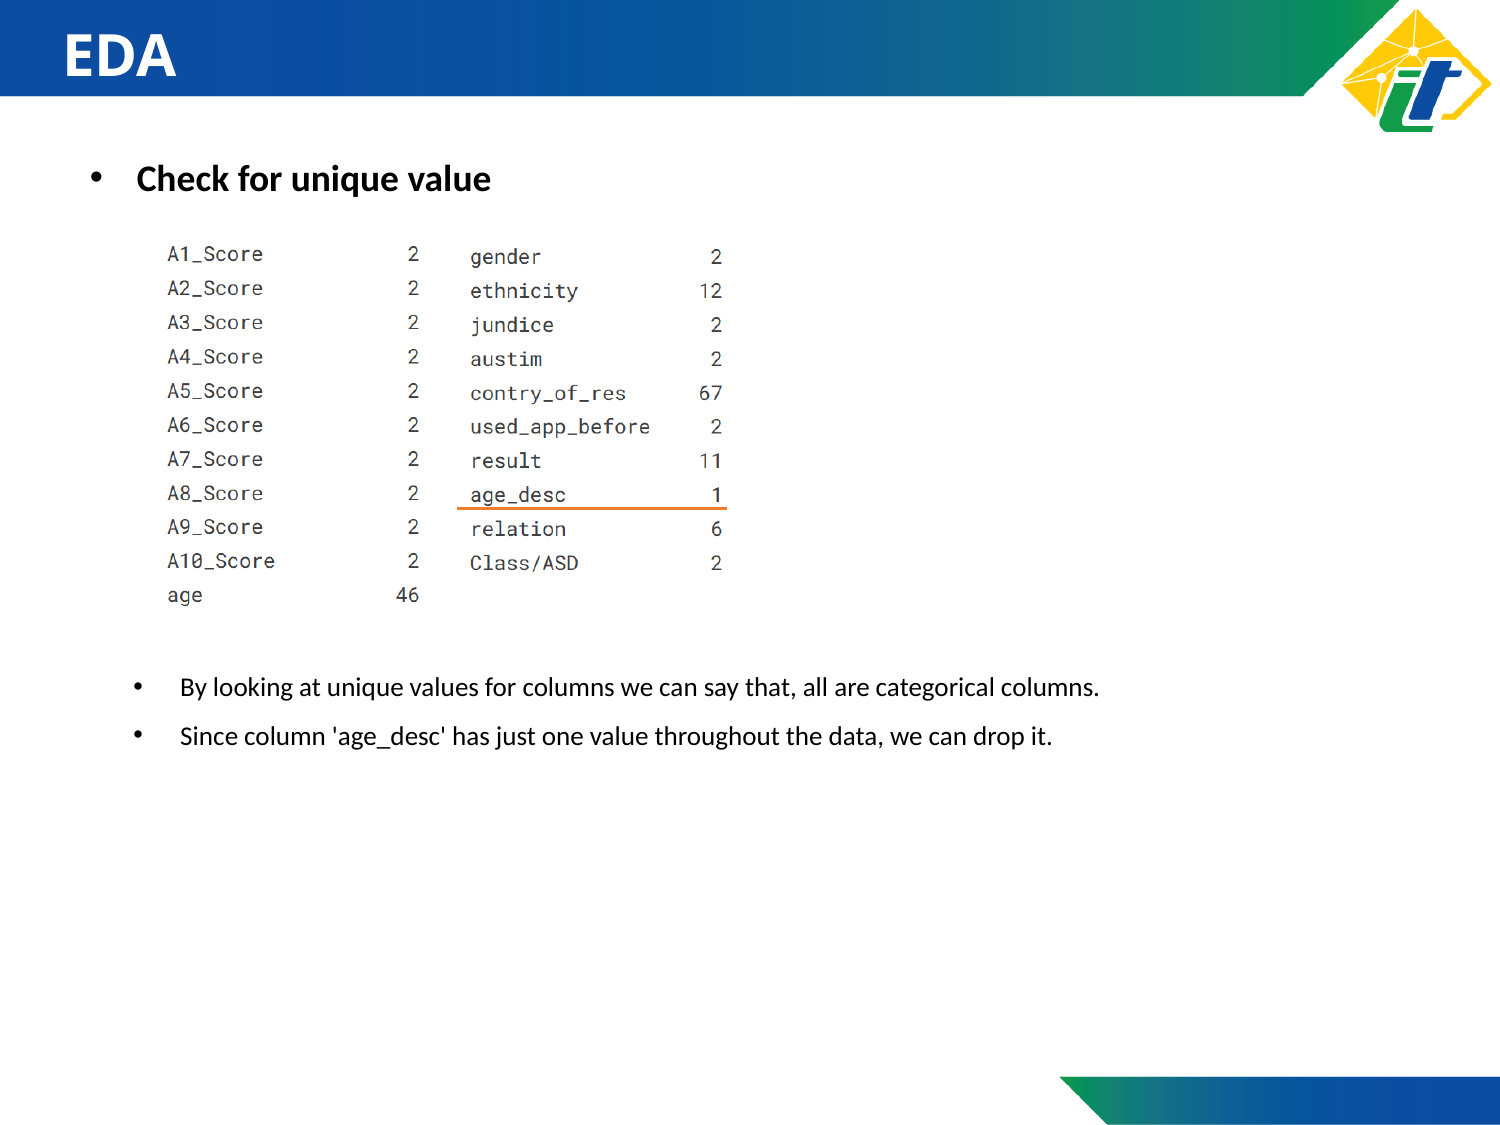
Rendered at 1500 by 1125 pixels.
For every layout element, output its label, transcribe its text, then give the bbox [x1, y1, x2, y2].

text_box By looking at unique values for columns we can say that, all are categorical columns. Since column 'age_desc' has just one value throughout the data, we can drop it. [118, 645, 1323, 758]
title EDA [47, 0, 1304, 85]
slide_number [1338, 1074, 1454, 1124]
picture [0, 0, 1500, 1125]
text_box [665, 224, 772, 294]
list Check for unique value [46, 123, 533, 1020]
